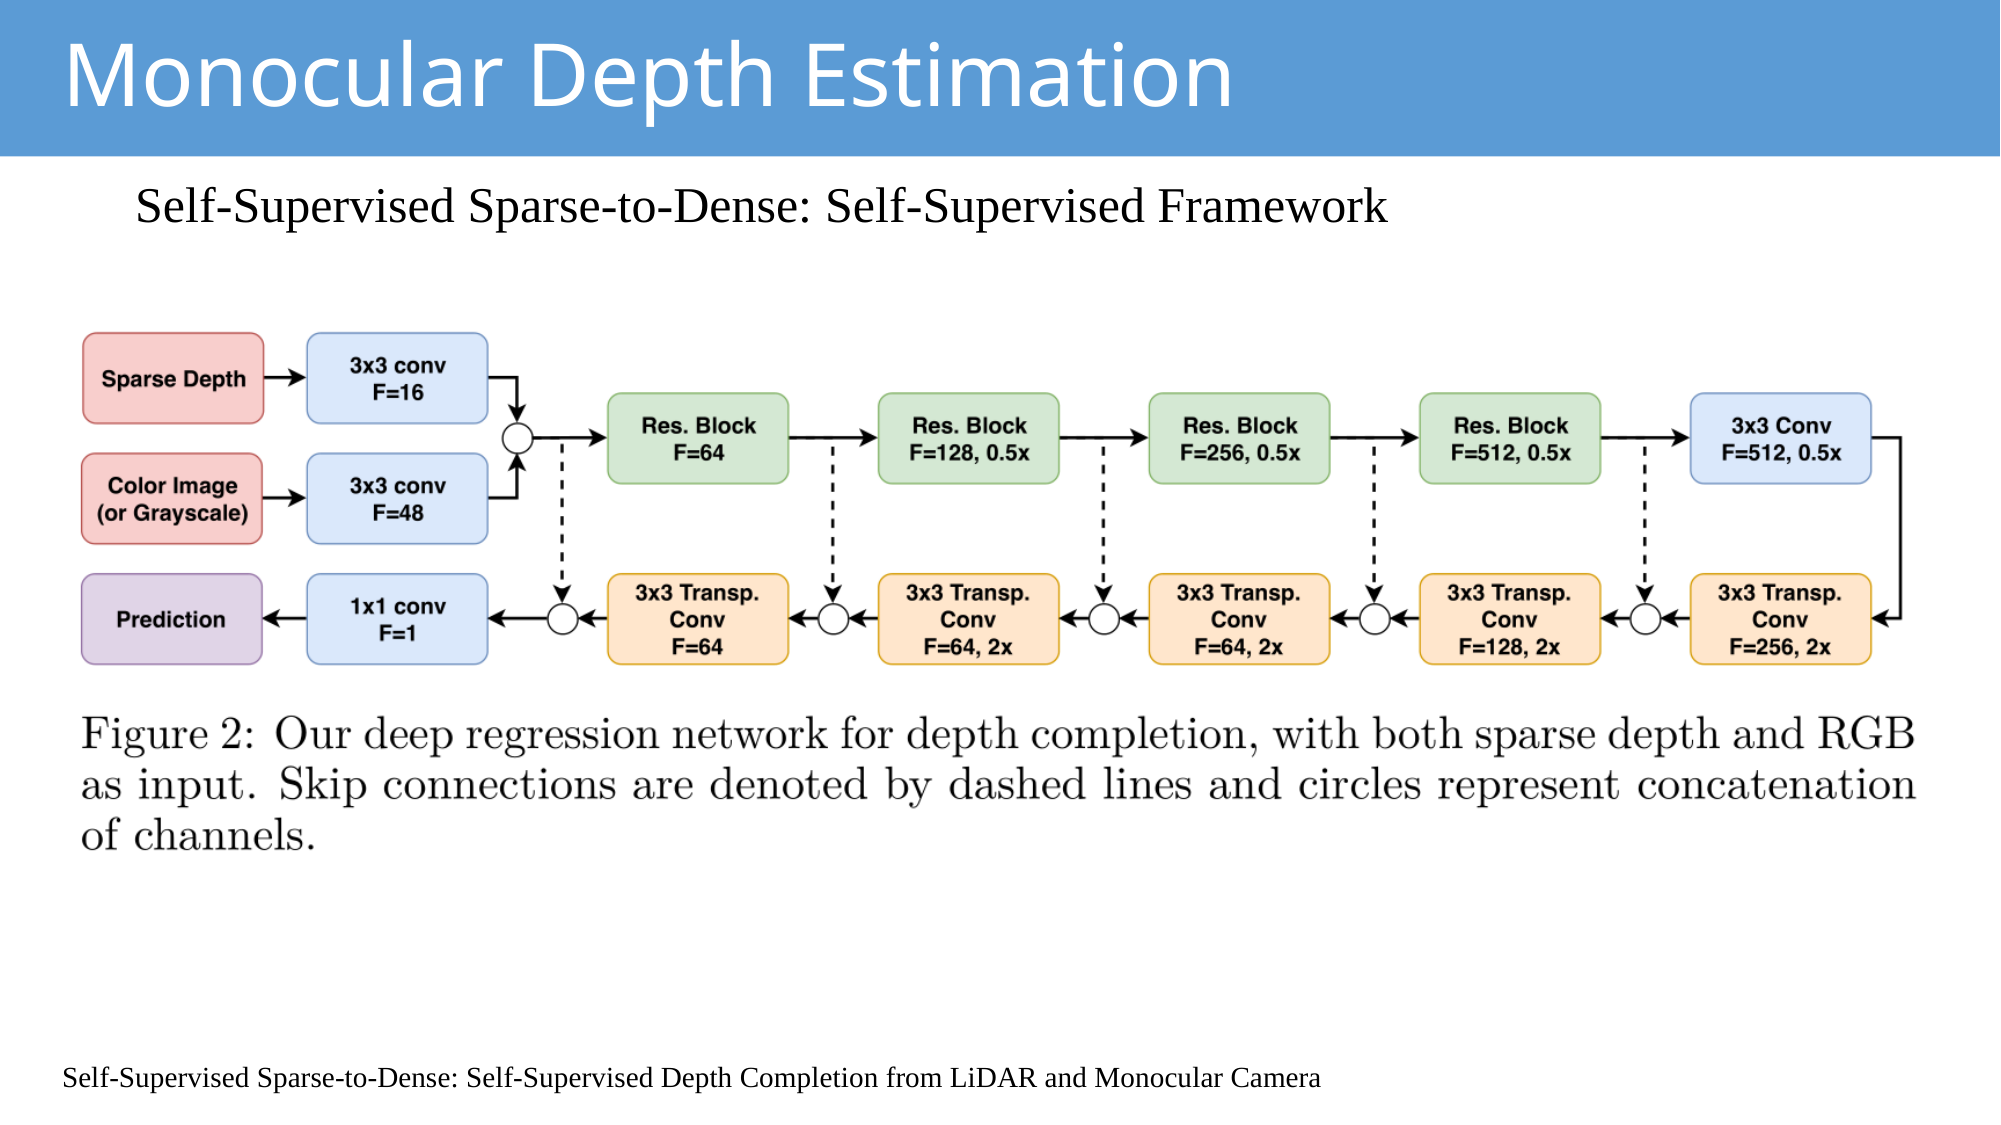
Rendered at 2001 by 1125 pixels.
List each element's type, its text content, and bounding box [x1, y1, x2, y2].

picture [73, 318, 1926, 856]
text_box Monocular Depth Estimation [47, 23, 1548, 133]
text_box Self-Supervised Sparse-to-Dense: Self-Supervised Framework [120, 164, 1646, 240]
text_box Self-Supervised Sparse-to-Dense: Self-Supervised Depth Completion from LiDAR and Monocular Camera [47, 1050, 1960, 1101]
text_box [0, 0, 2000, 158]
